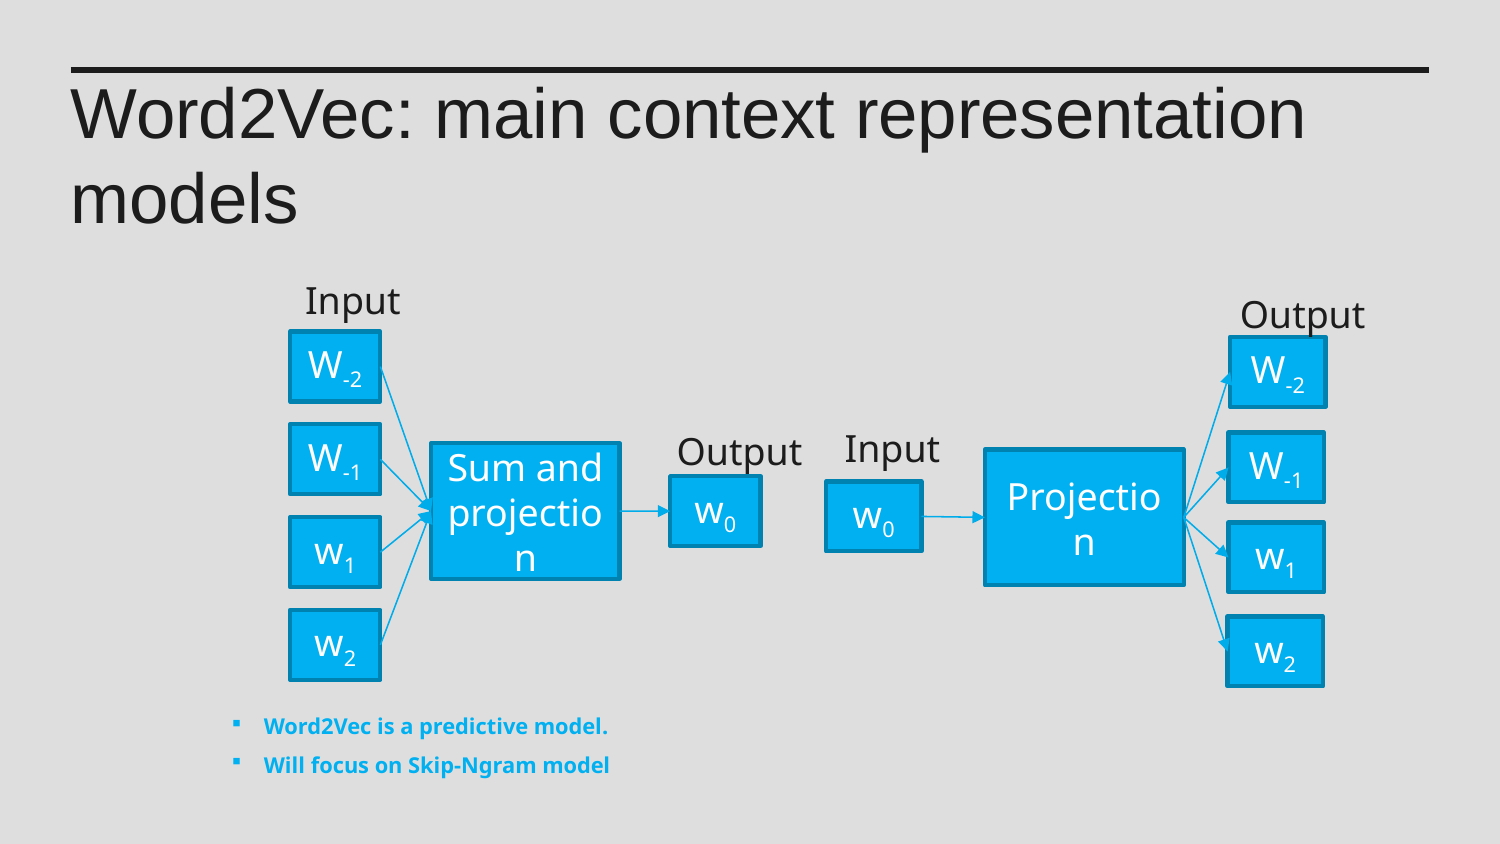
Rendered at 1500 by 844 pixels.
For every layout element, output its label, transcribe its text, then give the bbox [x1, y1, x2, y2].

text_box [281, 269, 831, 681]
list Word2Vec: main context representation models [70, 67, 1430, 183]
text_box Word2Vec is a predictive model. Will focus on Skip-Ngram model [220, 707, 1281, 783]
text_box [817, 283, 1399, 687]
